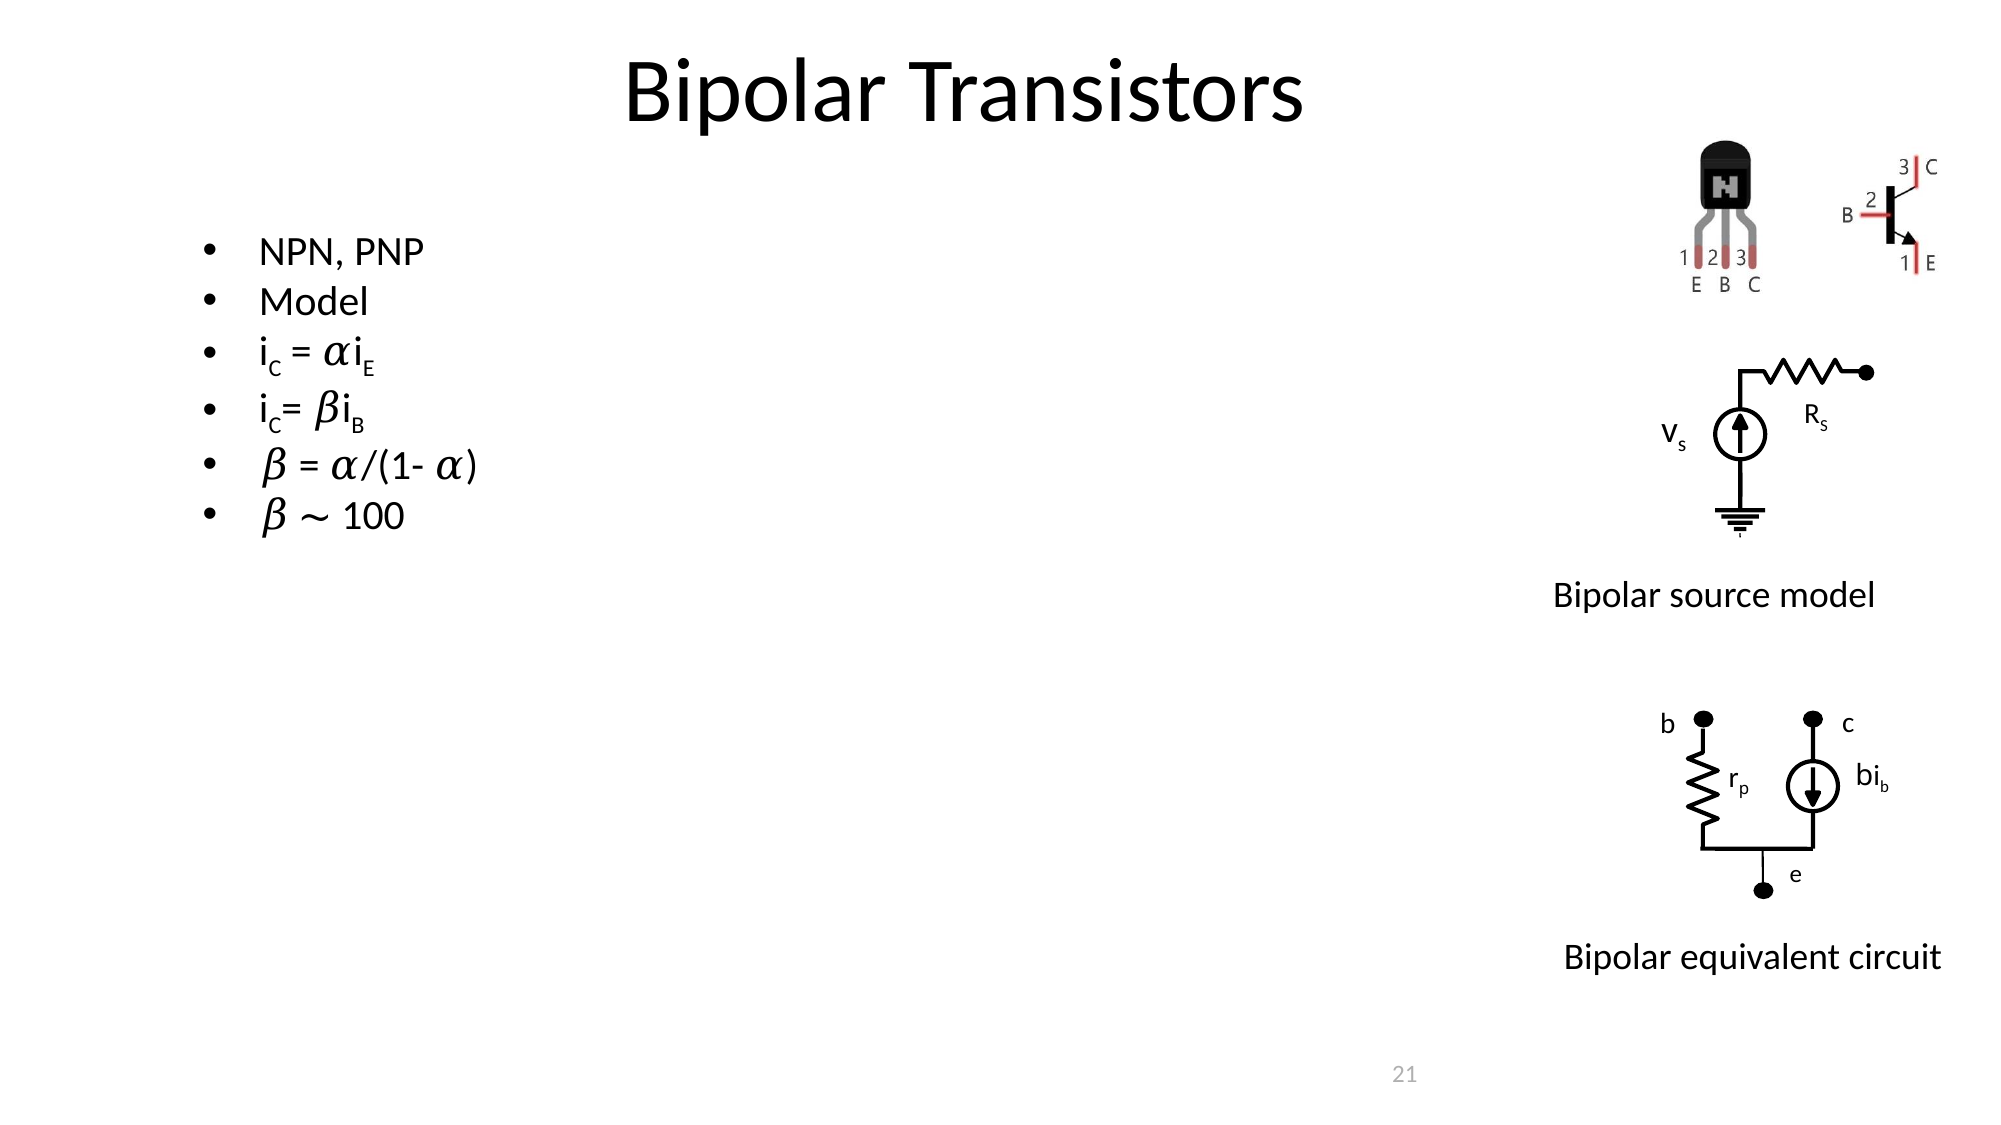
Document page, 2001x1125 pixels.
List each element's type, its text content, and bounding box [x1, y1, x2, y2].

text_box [1645, 695, 1904, 899]
slide_number 21 [1074, 738, 1425, 1125]
text_box Bipolar source model [1538, 562, 1943, 622]
text_box Bipolar Transistors [27, 29, 1882, 140]
text_box NPN, PNP Model iC = 𝛼iE iC= 𝛽iB 𝛽 = 𝛼/(1- 𝛼) 𝛽 ∼ 100 [187, 216, 1188, 546]
picture [1669, 136, 1951, 294]
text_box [1645, 359, 1874, 536]
text_box Bipolar equivalent circuit [1548, 924, 1985, 984]
